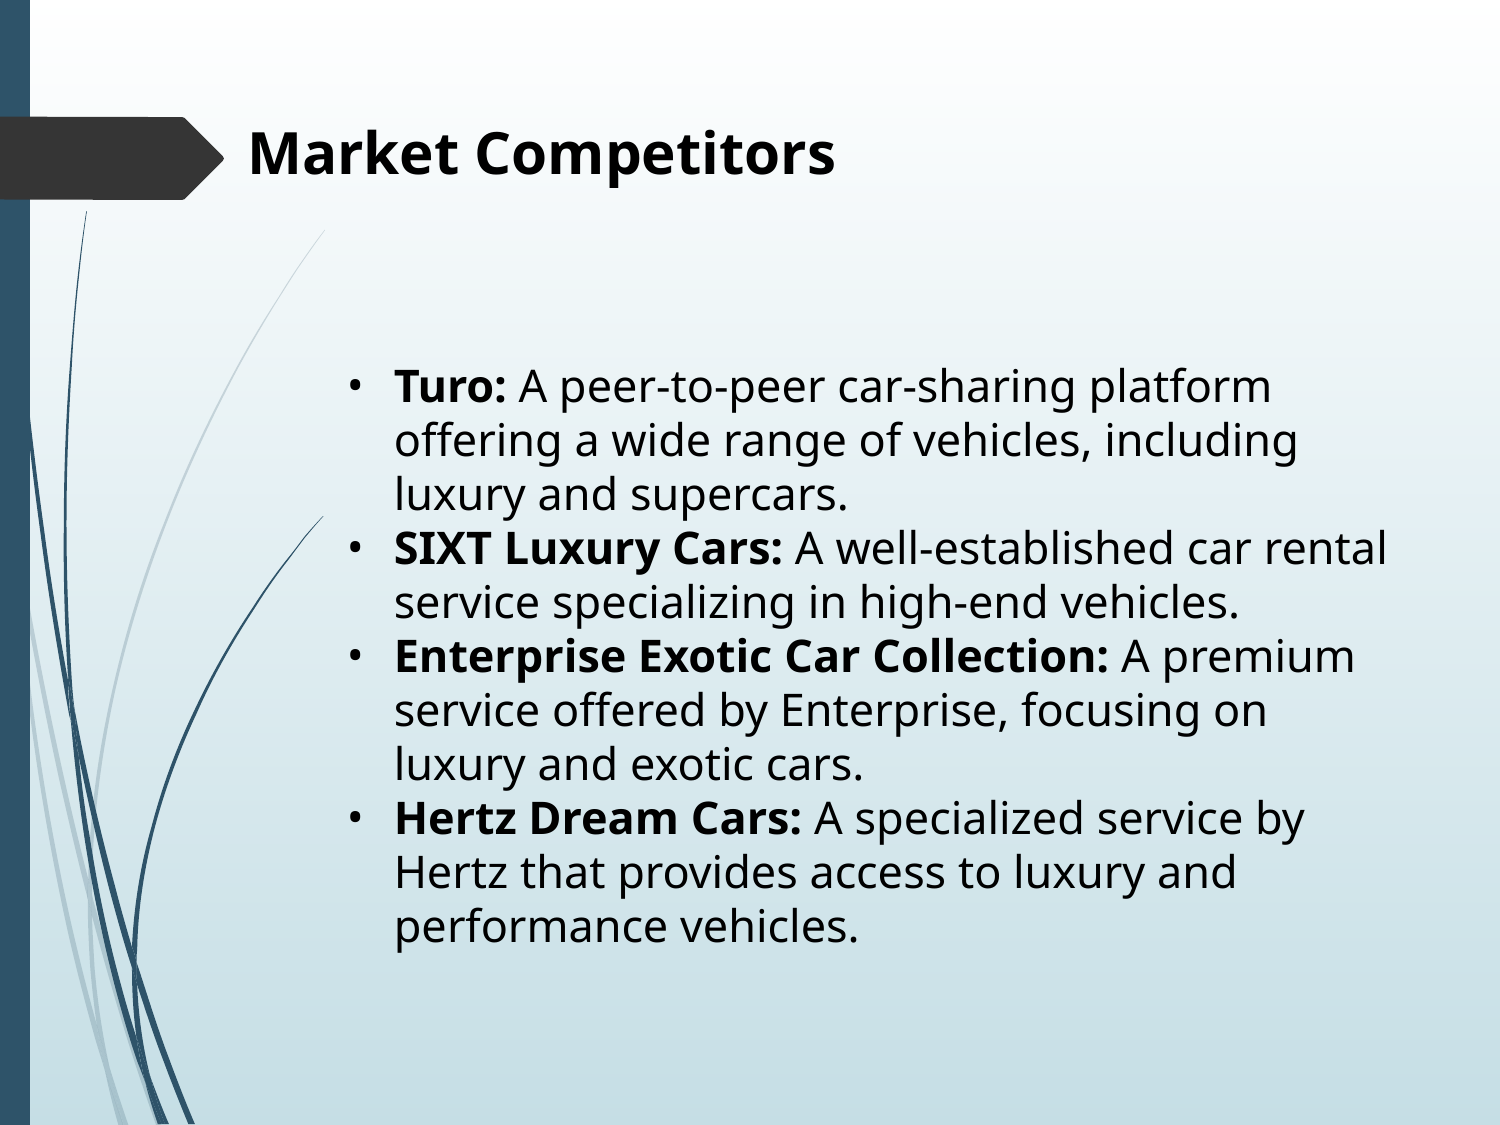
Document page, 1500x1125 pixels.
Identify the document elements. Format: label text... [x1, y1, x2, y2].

list Turo: A peer-to-peer car-sharing platform offering a wide range of vehicles, including luxury and supercars. SIXT Luxury Cars: A well-established car rental service specializing in high-end vehicles. Enterprise Exotic Car Collection: A premium service offered by Enterprise, focusing on luxury and exotic cars. Hertz Dream Cars: A specialized service by Hertz that provides access to luxury and performance vehicles. [318, 349, 1401, 971]
title Market Competitors [238, 108, 1321, 320]
